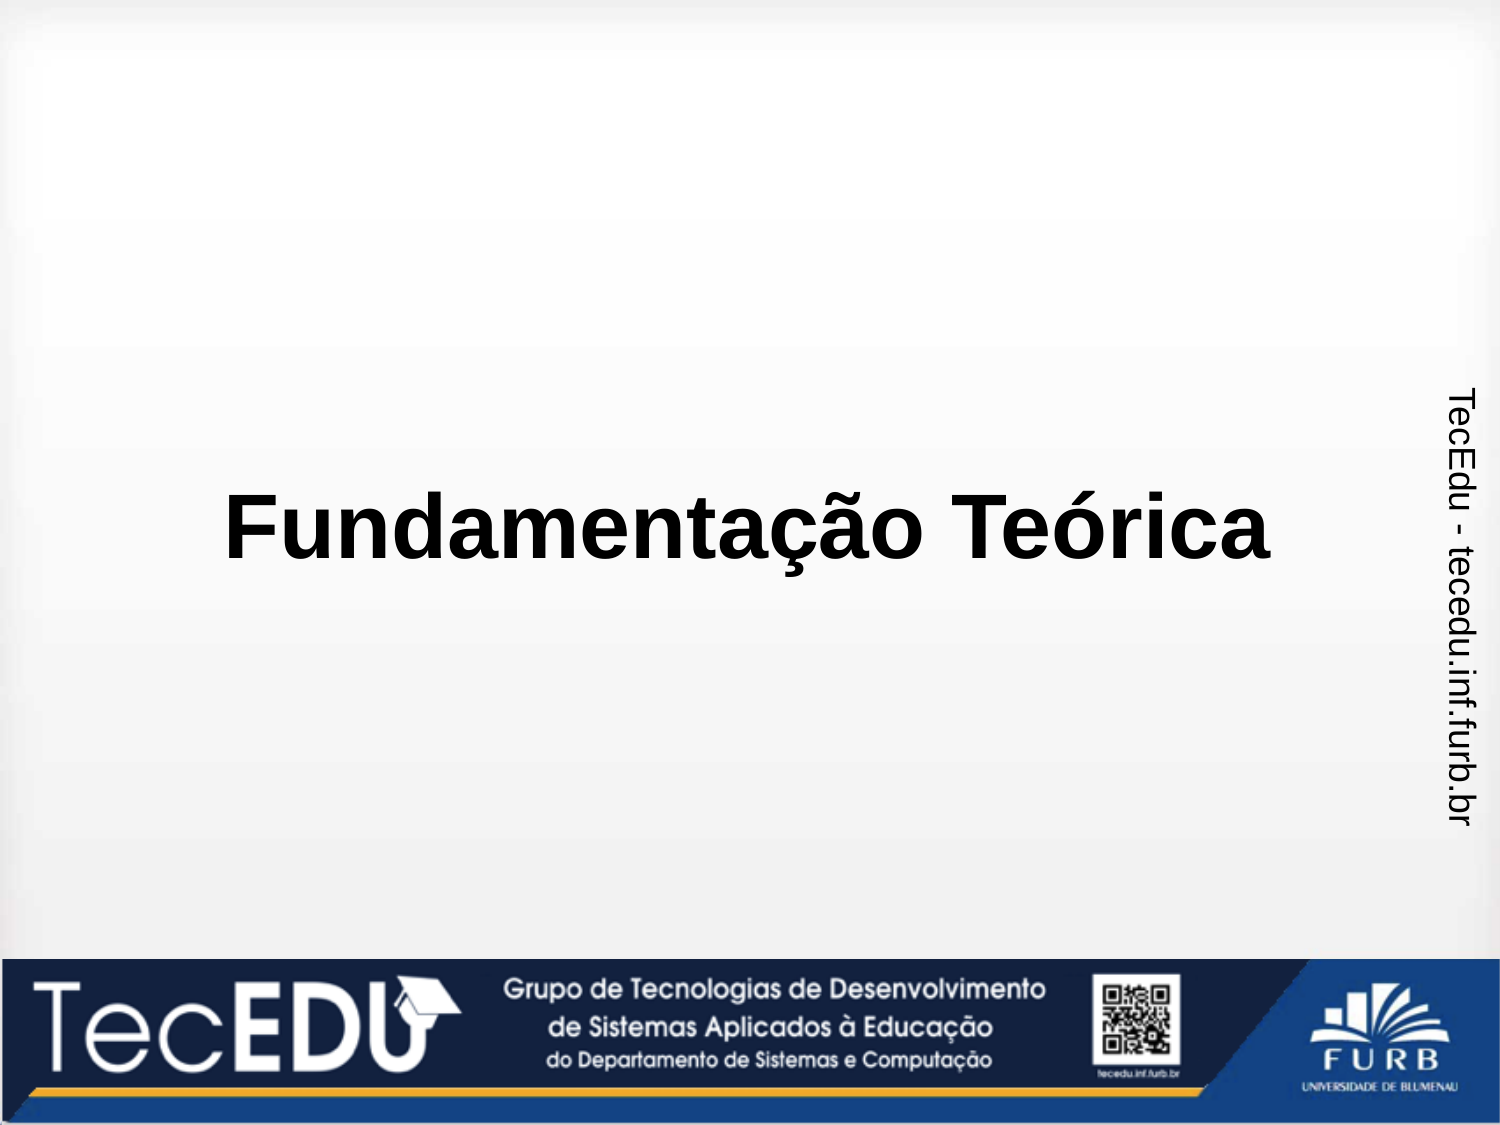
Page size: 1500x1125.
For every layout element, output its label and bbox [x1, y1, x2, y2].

picture [0, 0, 1500, 1125]
list [74, 231, 1426, 1000]
